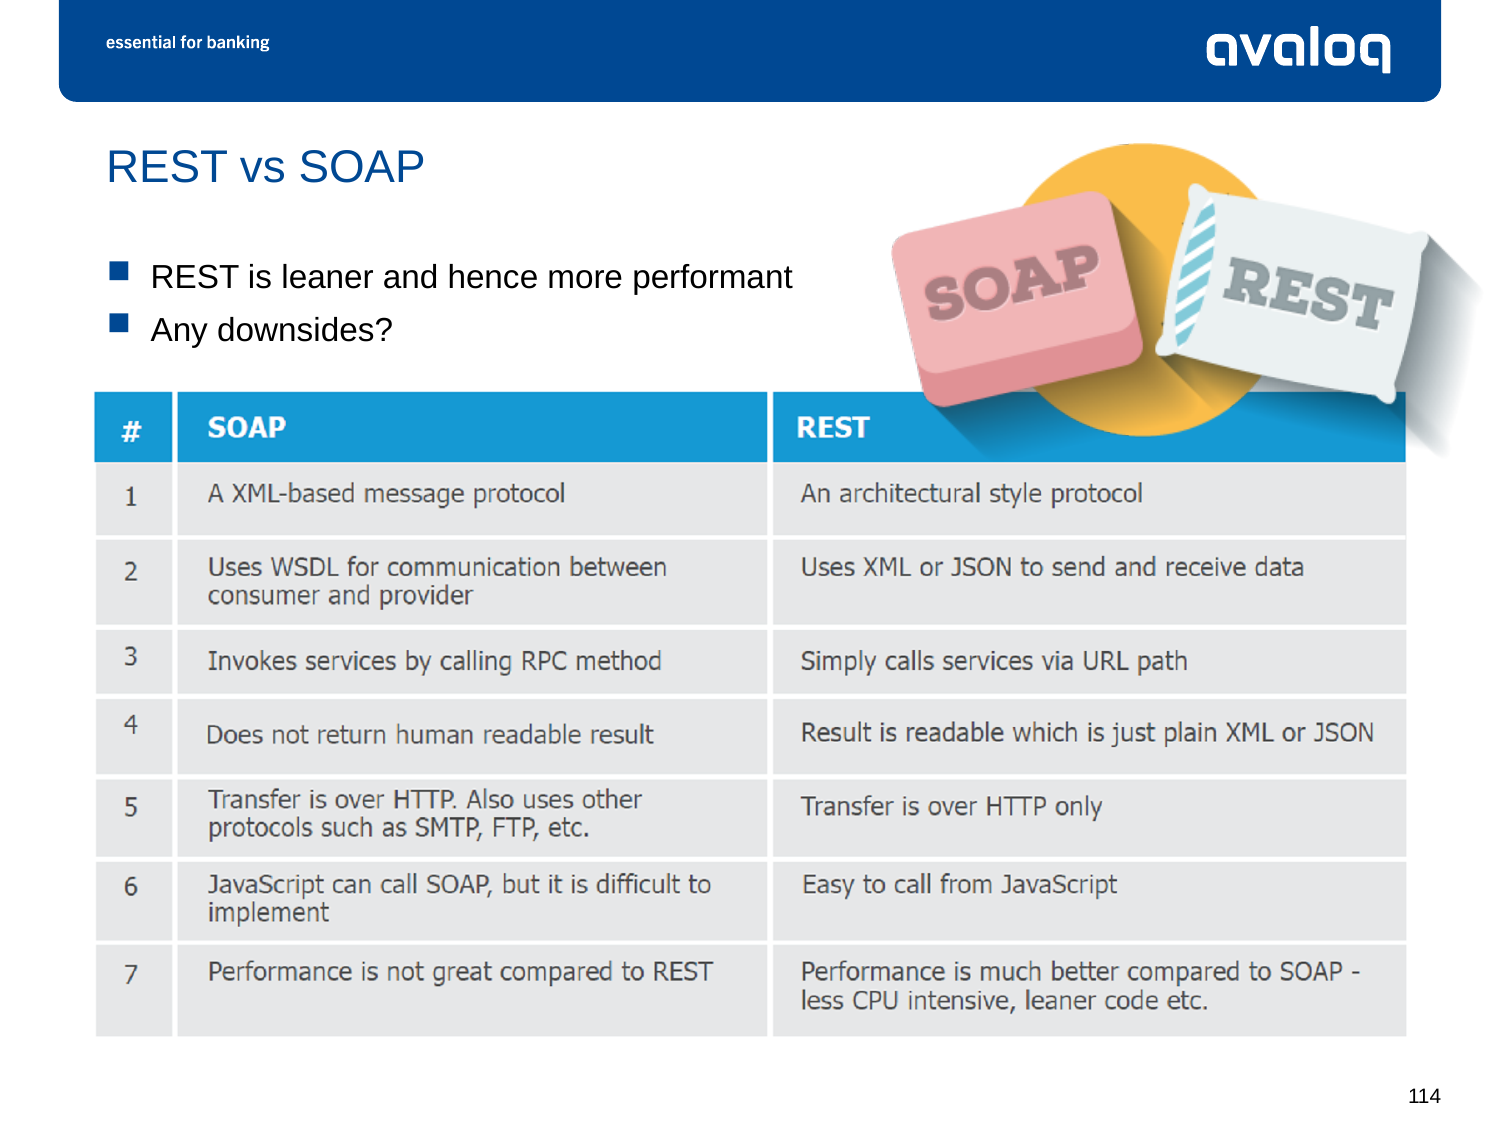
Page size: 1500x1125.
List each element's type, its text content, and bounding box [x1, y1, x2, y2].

picture [83, 142, 1486, 1047]
list REST is leaner and hence more performant Any downsides? [105, 255, 891, 385]
title REST vs SOAP [105, 142, 891, 215]
slide_number 114 [1200, 1086, 1442, 1112]
